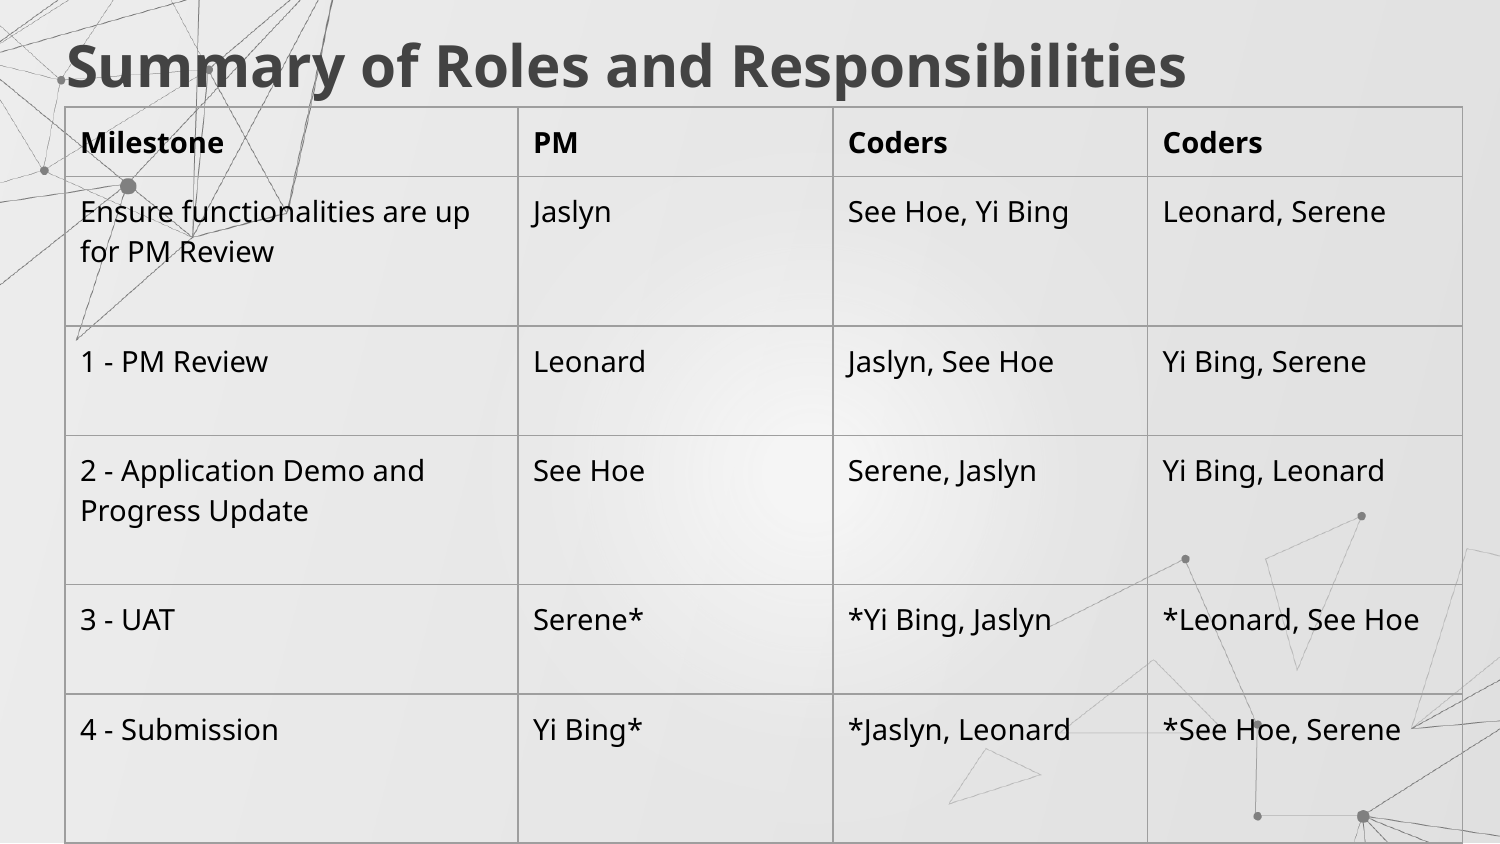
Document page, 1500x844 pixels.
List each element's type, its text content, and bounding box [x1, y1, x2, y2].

table_cell Leonard, Serene [1148, 177, 1462, 325]
table_cell Leonard [519, 327, 832, 435]
table_header Coders [1148, 108, 1462, 176]
table_cell Jaslyn, See Hoe [834, 327, 1147, 435]
table_cell *Leonard, See Hoe [1148, 585, 1462, 693]
picture [0, 0, 1500, 844]
table_cell *Yi Bing, Jaslyn [834, 585, 1147, 693]
title Summary of Roles and Responsibilities [51, 13, 1449, 117]
table_cell Serene, Jaslyn [834, 436, 1147, 584]
table_cell 4 - Submission [66, 695, 517, 842]
table_cell Yi Bing, Leonard [1148, 436, 1462, 584]
table_cell See Hoe [519, 436, 832, 584]
table_cell 3 - UAT [66, 585, 517, 693]
table_cell Ensure functionalities are up for PM Review [66, 177, 517, 325]
table_cell 1 - PM Review [66, 327, 517, 435]
table_cell Serene* [519, 585, 832, 693]
table_header PM [519, 108, 832, 176]
table_cell 2 - Application Demo and Progress Update [66, 436, 517, 584]
table_cell Yi Bing, Serene [1148, 327, 1462, 435]
table_cell Jaslyn [519, 177, 832, 325]
table_header Coders [834, 108, 1147, 176]
table_cell *See Hoe, Serene [1148, 695, 1462, 842]
table_cell Yi Bing* [519, 695, 832, 842]
table_header Milestone [66, 108, 517, 176]
table_cell *Jaslyn, Leonard [834, 695, 1147, 842]
table_cell See Hoe, Yi Bing [834, 177, 1147, 325]
